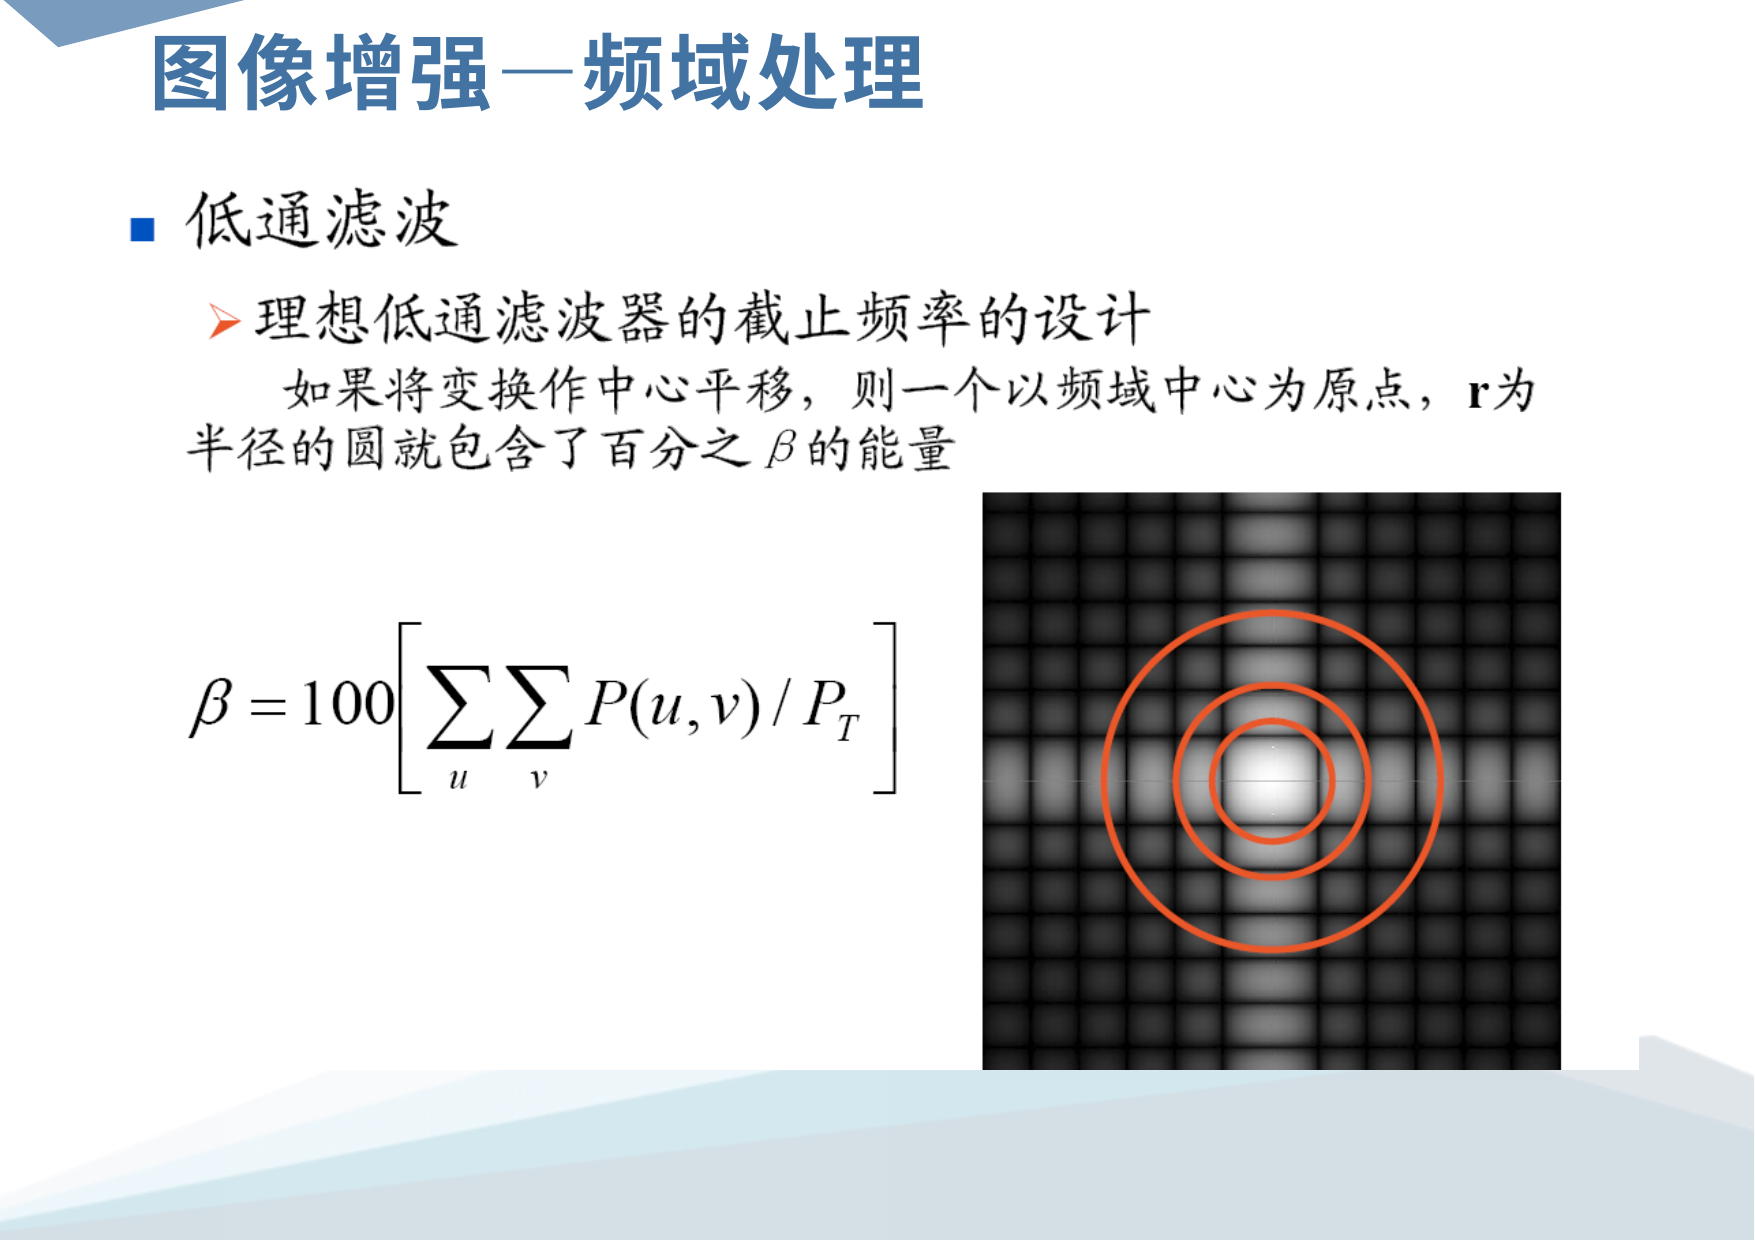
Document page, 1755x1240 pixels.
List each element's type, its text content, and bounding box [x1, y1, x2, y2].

title 图像增强—频域处理 [133, 12, 1621, 142]
picture [0, 180, 1755, 1240]
text_box [3, 0, 245, 48]
